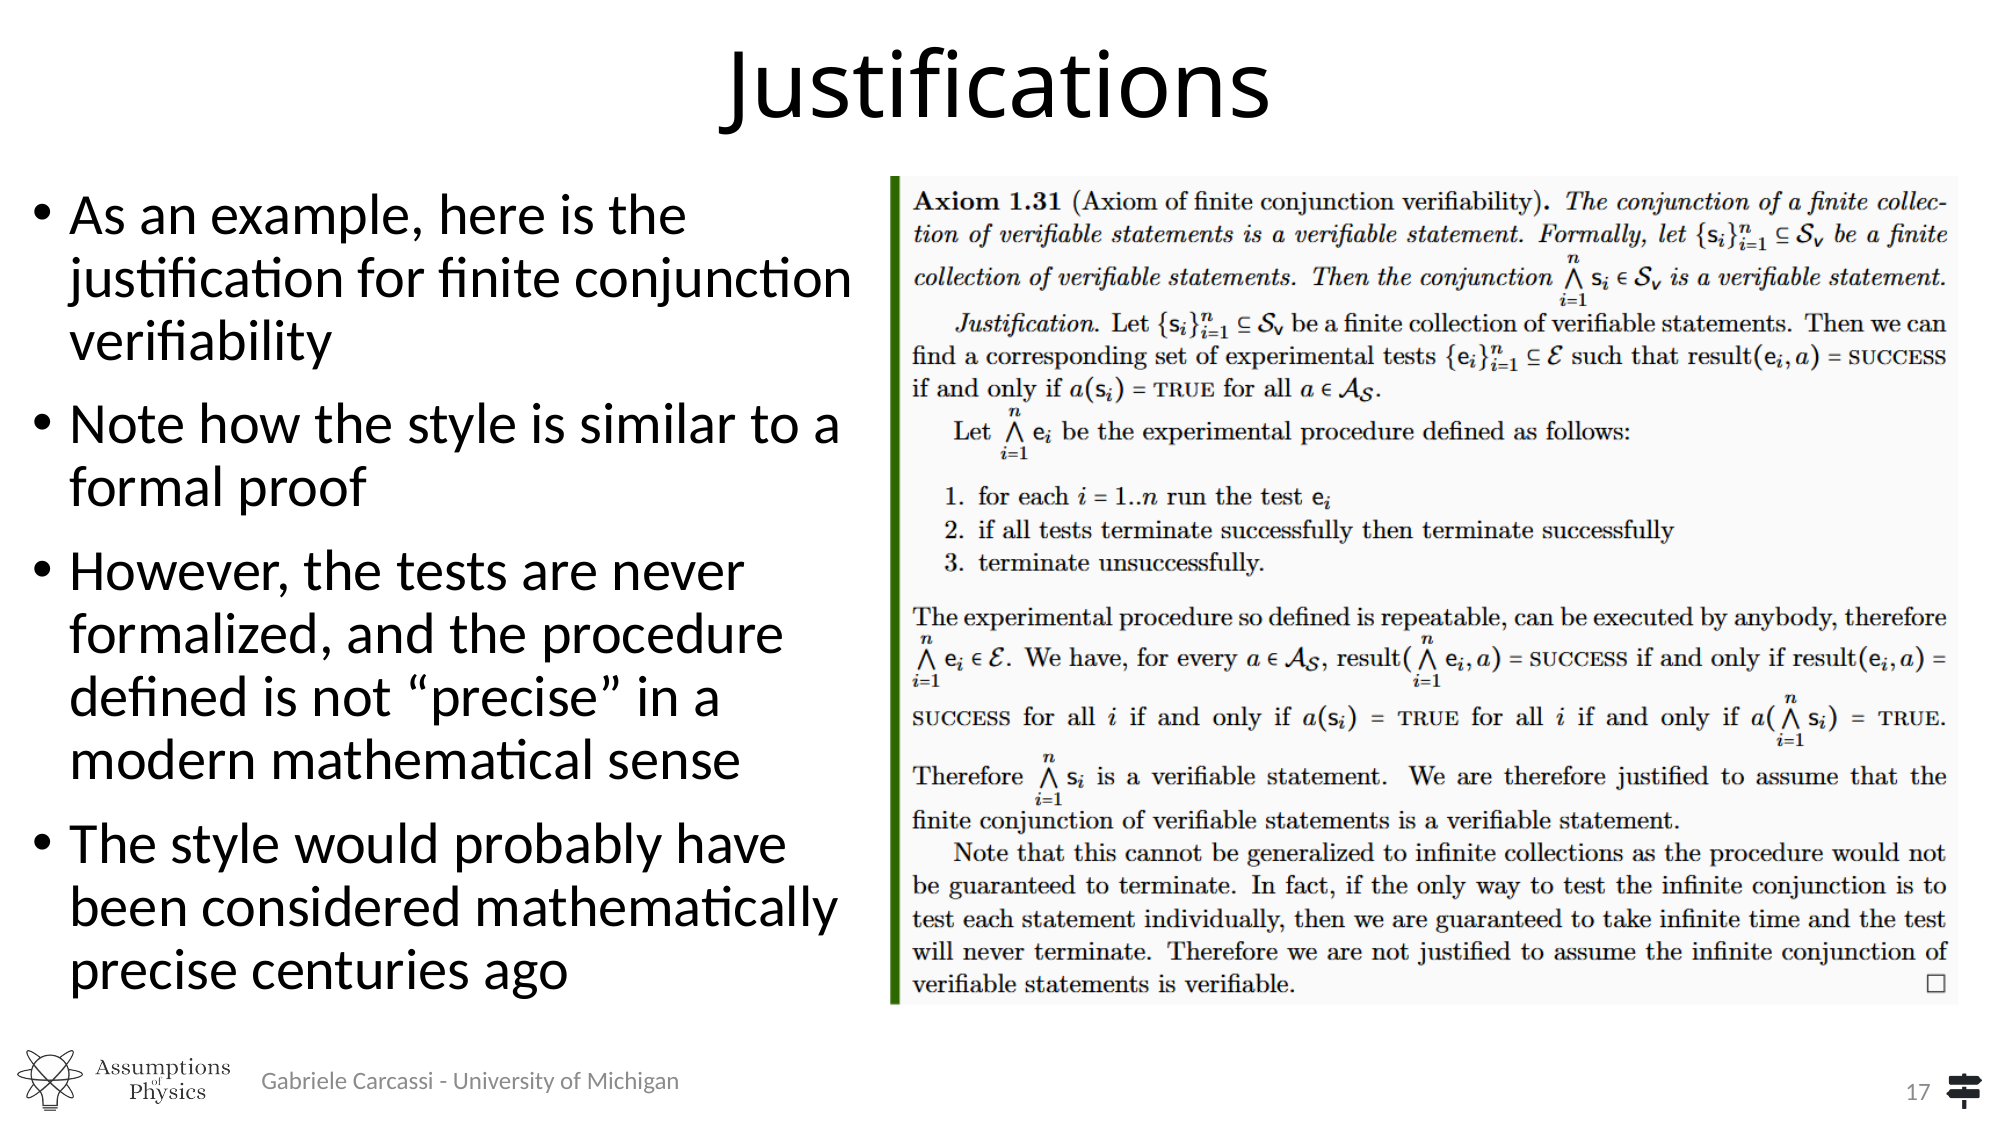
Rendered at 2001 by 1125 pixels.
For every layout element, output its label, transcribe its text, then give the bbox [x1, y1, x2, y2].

slide_number 17 [1854, 1072, 1946, 1110]
footer Gabriele Carcassi - University of Michigan [246, 1049, 1226, 1110]
picture [95, 1058, 230, 1104]
list As an example, here is the justification for finite conjunction verifiability Note how the style is similar to a formal proof However, the tests are never formalized, and the procedure defined is not “precise” in a modern mathematical sense The style would probably have been considered mathematically precise centuries ago [17, 176, 875, 1031]
title Justifications [17, 13, 1983, 162]
picture [1946, 1072, 1983, 1110]
picture [874, 176, 1983, 1012]
picture [17, 1050, 83, 1111]
